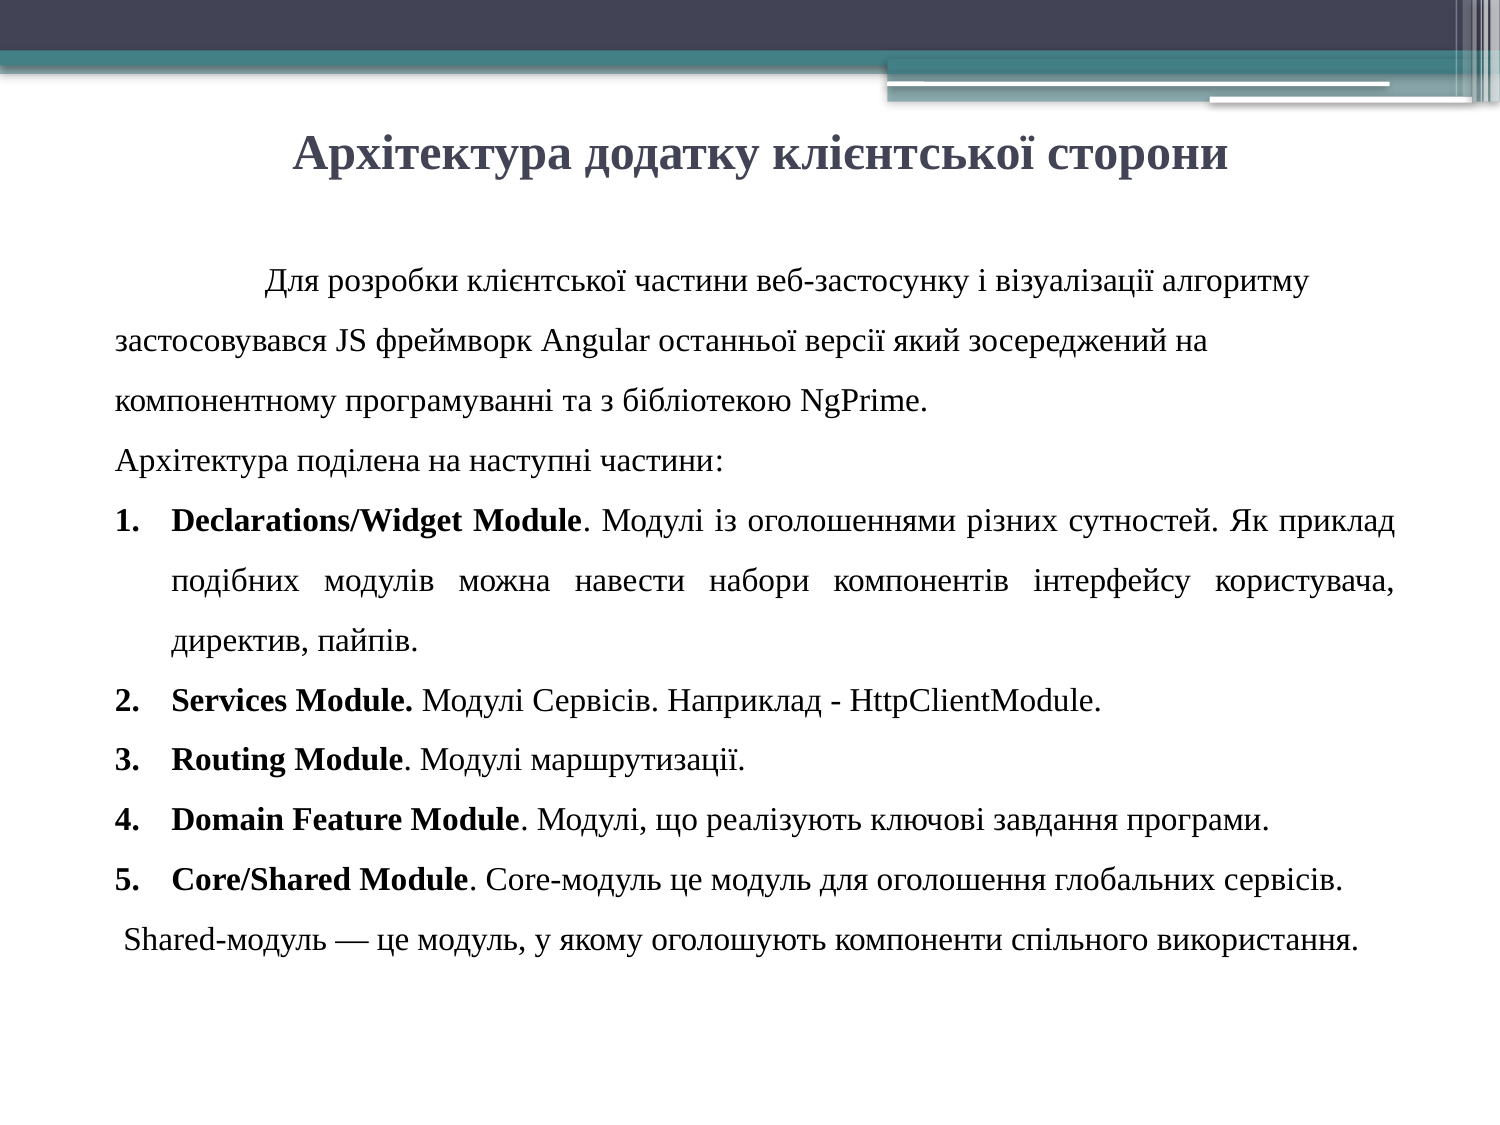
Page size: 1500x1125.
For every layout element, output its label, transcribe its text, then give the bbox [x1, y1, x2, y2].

text_box Для розробки клієнтської частини веб-застосунку і візуалізації алгоритму застосовувався JS фреймворк Angular останньої версії який зосереджений на компонентному програмуванні та з бібліотекою NgPrime. Архітектура поділена на наступні частини: Declarations/Widget Module. Модулі із оголошеннями різних сутностей. Як приклад подібних модулів можна навести набори компонентів інтерфейсу користувача, директив, пайпів. Services Module. Модулі Сервісів. Наприклад - HttpClientModule. Routing Module. Модулі маршрутизації. Domain Feature Module. Модулі, що реалізують ключові завдання програми. Core/Shared Module. Core-модуль це модуль для оголошення глобальних сервісів. Shared-модуль — це модуль, у якому оголошують компоненти спільного використання. [100, 196, 1412, 1125]
title Архітектура додатку клієнтської сторони [277, 113, 1317, 185]
